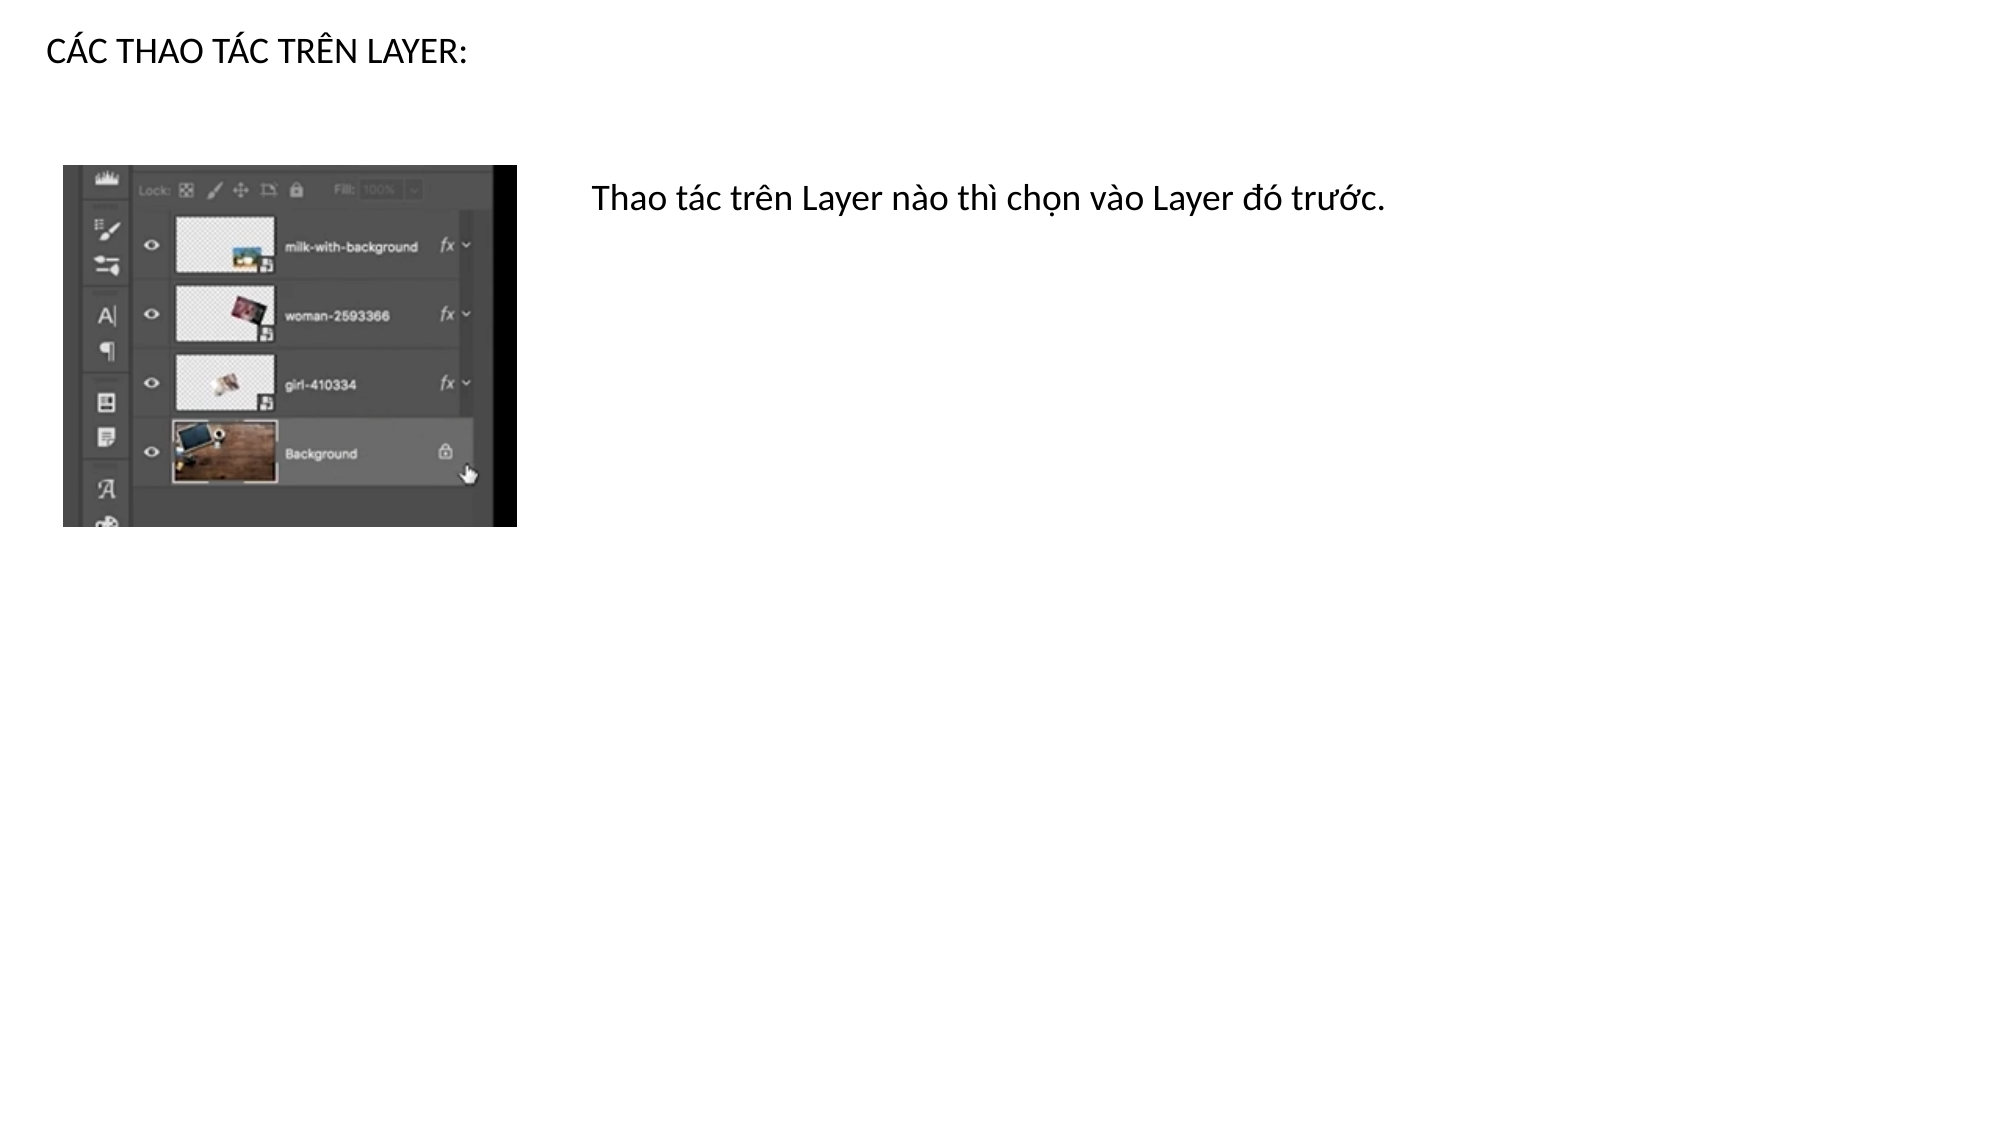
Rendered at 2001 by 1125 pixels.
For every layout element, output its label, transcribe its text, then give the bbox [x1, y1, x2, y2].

picture [63, 165, 517, 527]
text_box Thao tác trên Layer nào thì chọn vào Layer đó trước. [576, 165, 1847, 226]
text_box CÁC THAO TÁC TRÊN LAYER: [31, 18, 658, 79]
